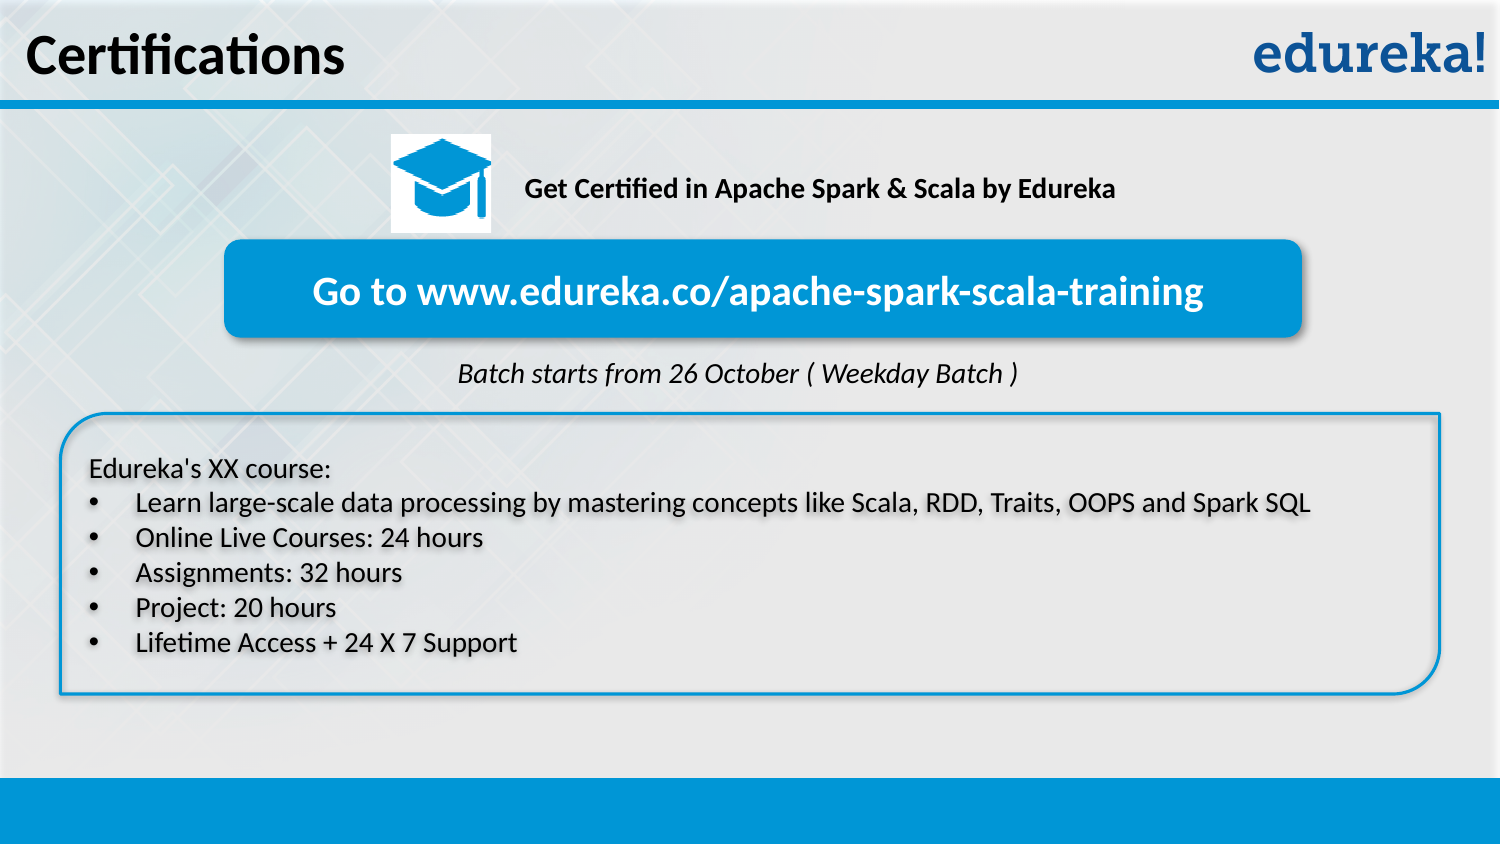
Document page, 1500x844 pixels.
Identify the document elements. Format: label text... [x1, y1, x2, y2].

text_box Batch starts from 26 October ( Weekday Batch ) [391, 347, 1085, 398]
list Certifications [26, 15, 1215, 89]
text_box Get Certified in Apache Spark & Scala by Edureka [509, 162, 1143, 213]
text_box Edureka's XX course: Learn large-scale data processing by mastering concepts like Scala, RDD, Traits, OOPS and Spark SQL Online Live Courses: 24 hours Assignments: 32 hours Project: 20 hours Lifetime Access + 24 X 7 Support [59, 412, 1441, 695]
picture [1254, 32, 1484, 73]
picture [390, 133, 492, 234]
text_box Go to www.edureka.co/apache-spark-scala-training [223, 238, 1303, 339]
